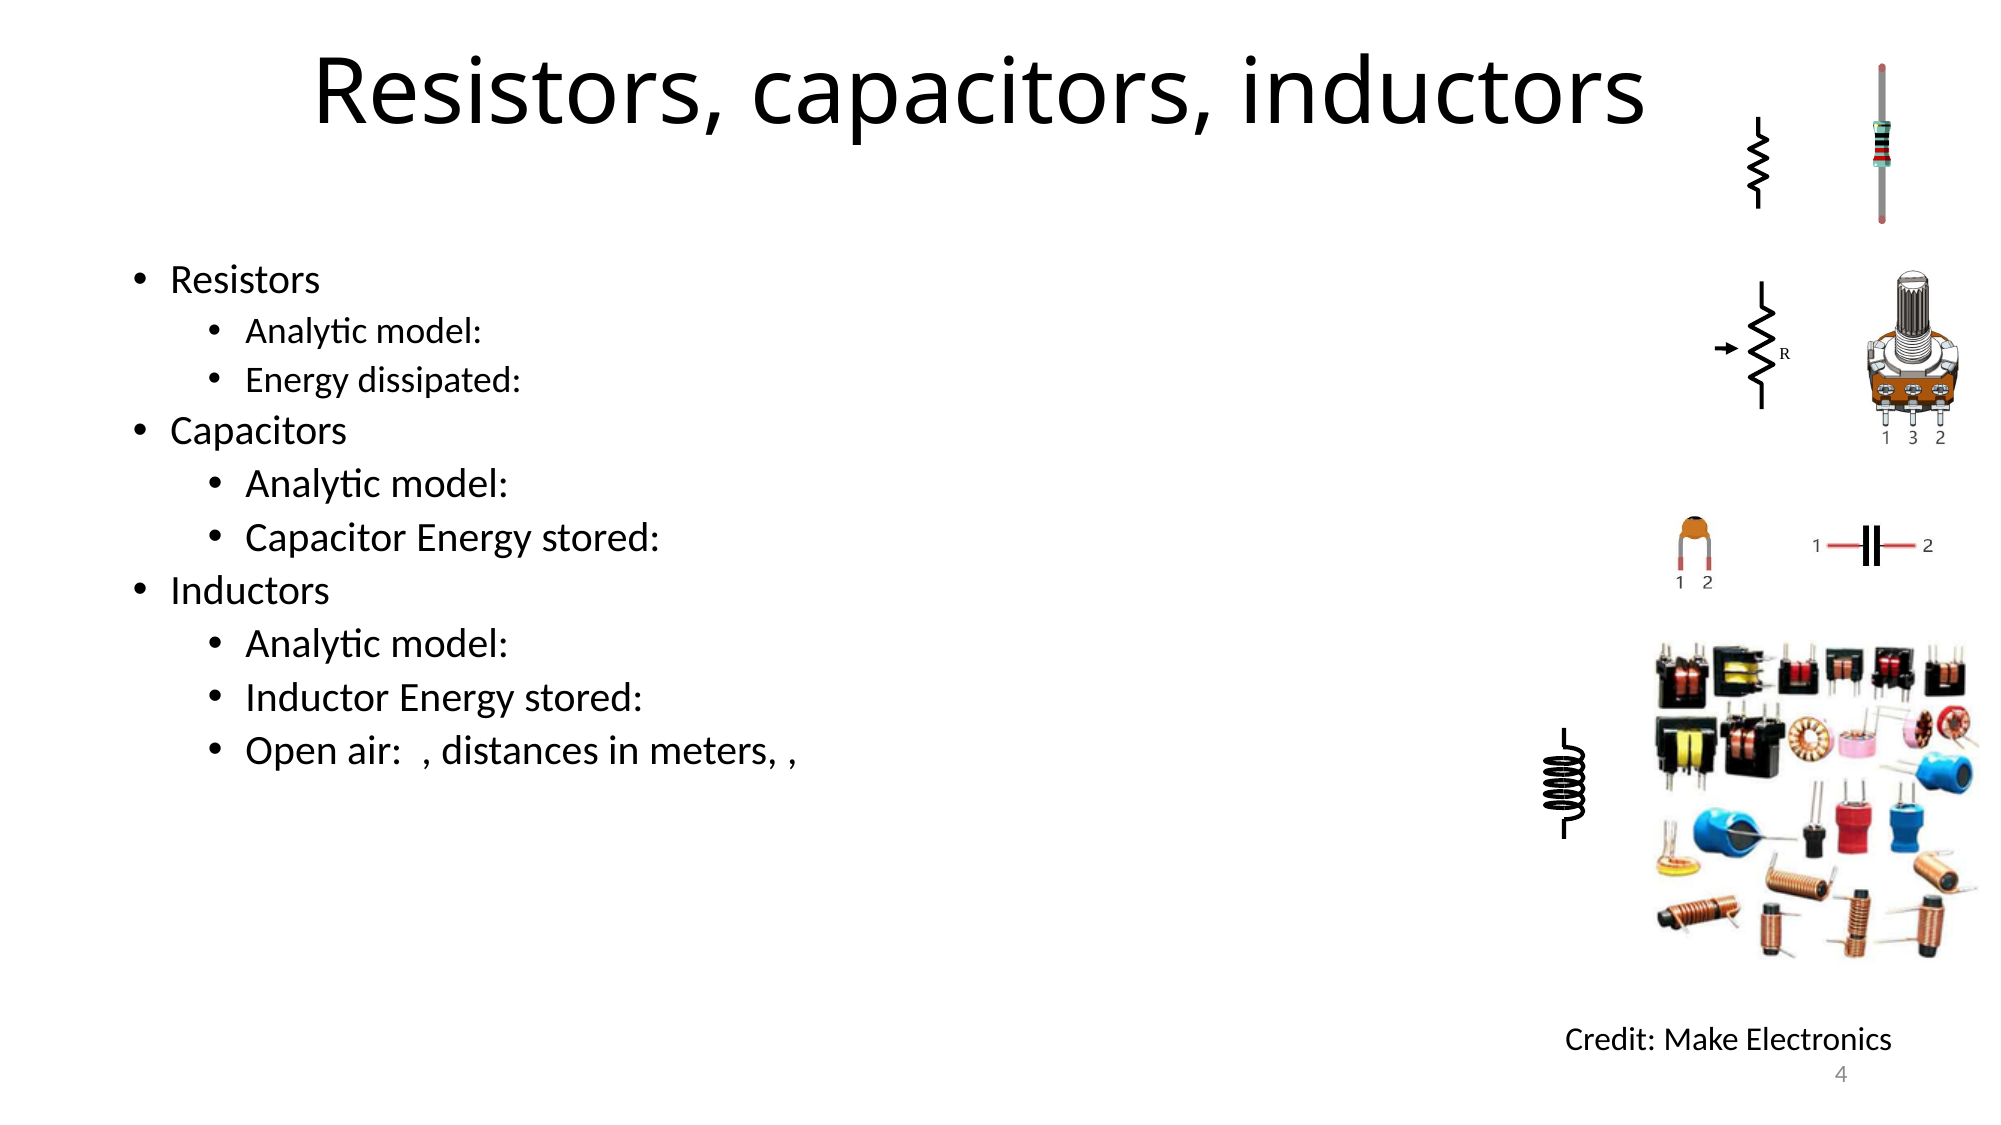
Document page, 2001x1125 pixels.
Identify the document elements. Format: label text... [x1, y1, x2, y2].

text_box Credit: Make Electronics [1550, 1009, 1977, 1065]
text_box [1749, 116, 1768, 209]
title Resistors, capacitors, inductors [117, 22, 1843, 165]
picture [1652, 502, 1951, 601]
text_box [1714, 281, 1802, 410]
picture [1867, 51, 1897, 236]
picture [1862, 266, 1966, 453]
slide_number 4 [1412, 1042, 1863, 1103]
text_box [1545, 727, 1584, 839]
picture [1652, 639, 1981, 967]
